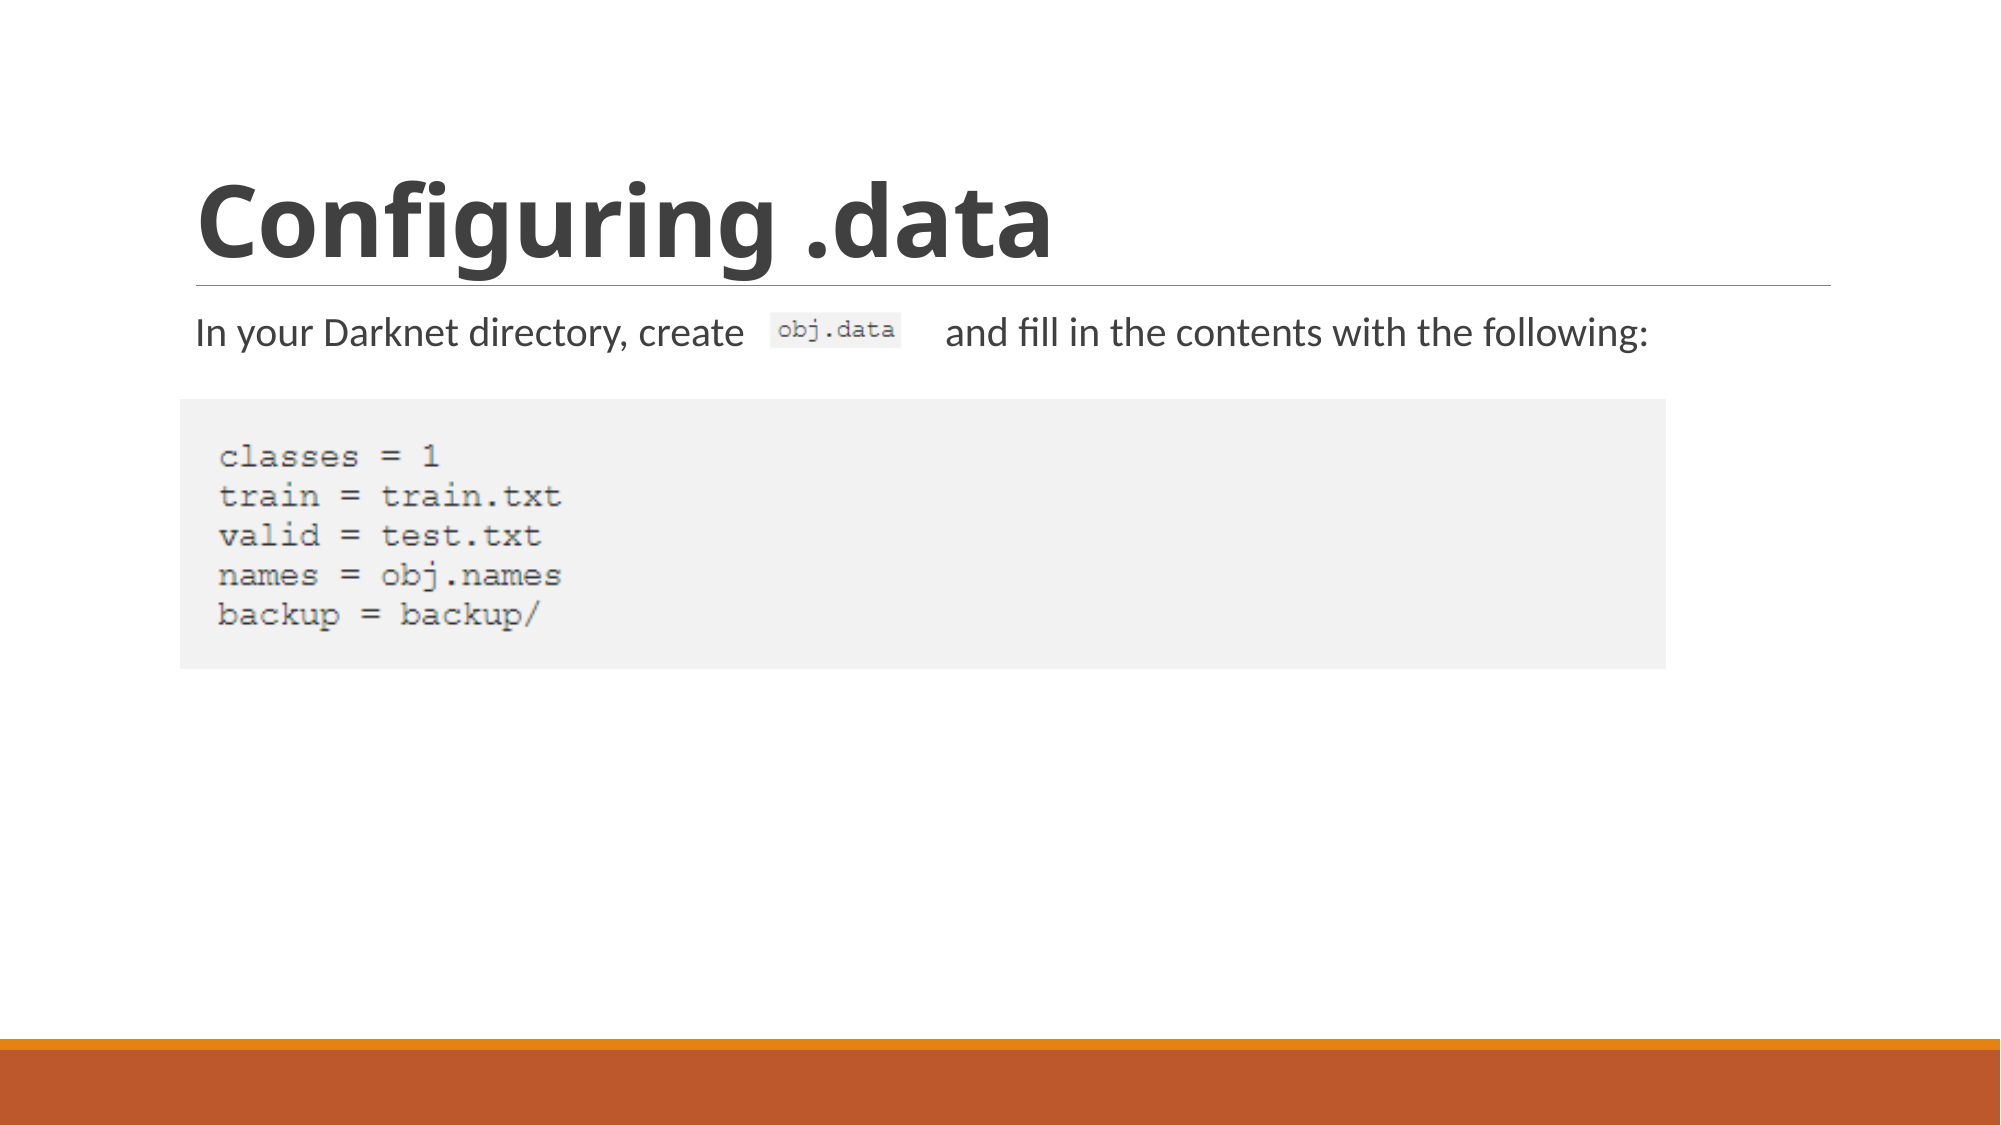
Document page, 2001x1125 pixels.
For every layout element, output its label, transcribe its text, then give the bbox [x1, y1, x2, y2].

picture [768, 311, 903, 350]
picture [179, 398, 1666, 670]
title Configuring .data [180, 47, 1830, 285]
list In your Darknet directory, create and fill in the contents with the following: [180, 302, 1830, 963]
